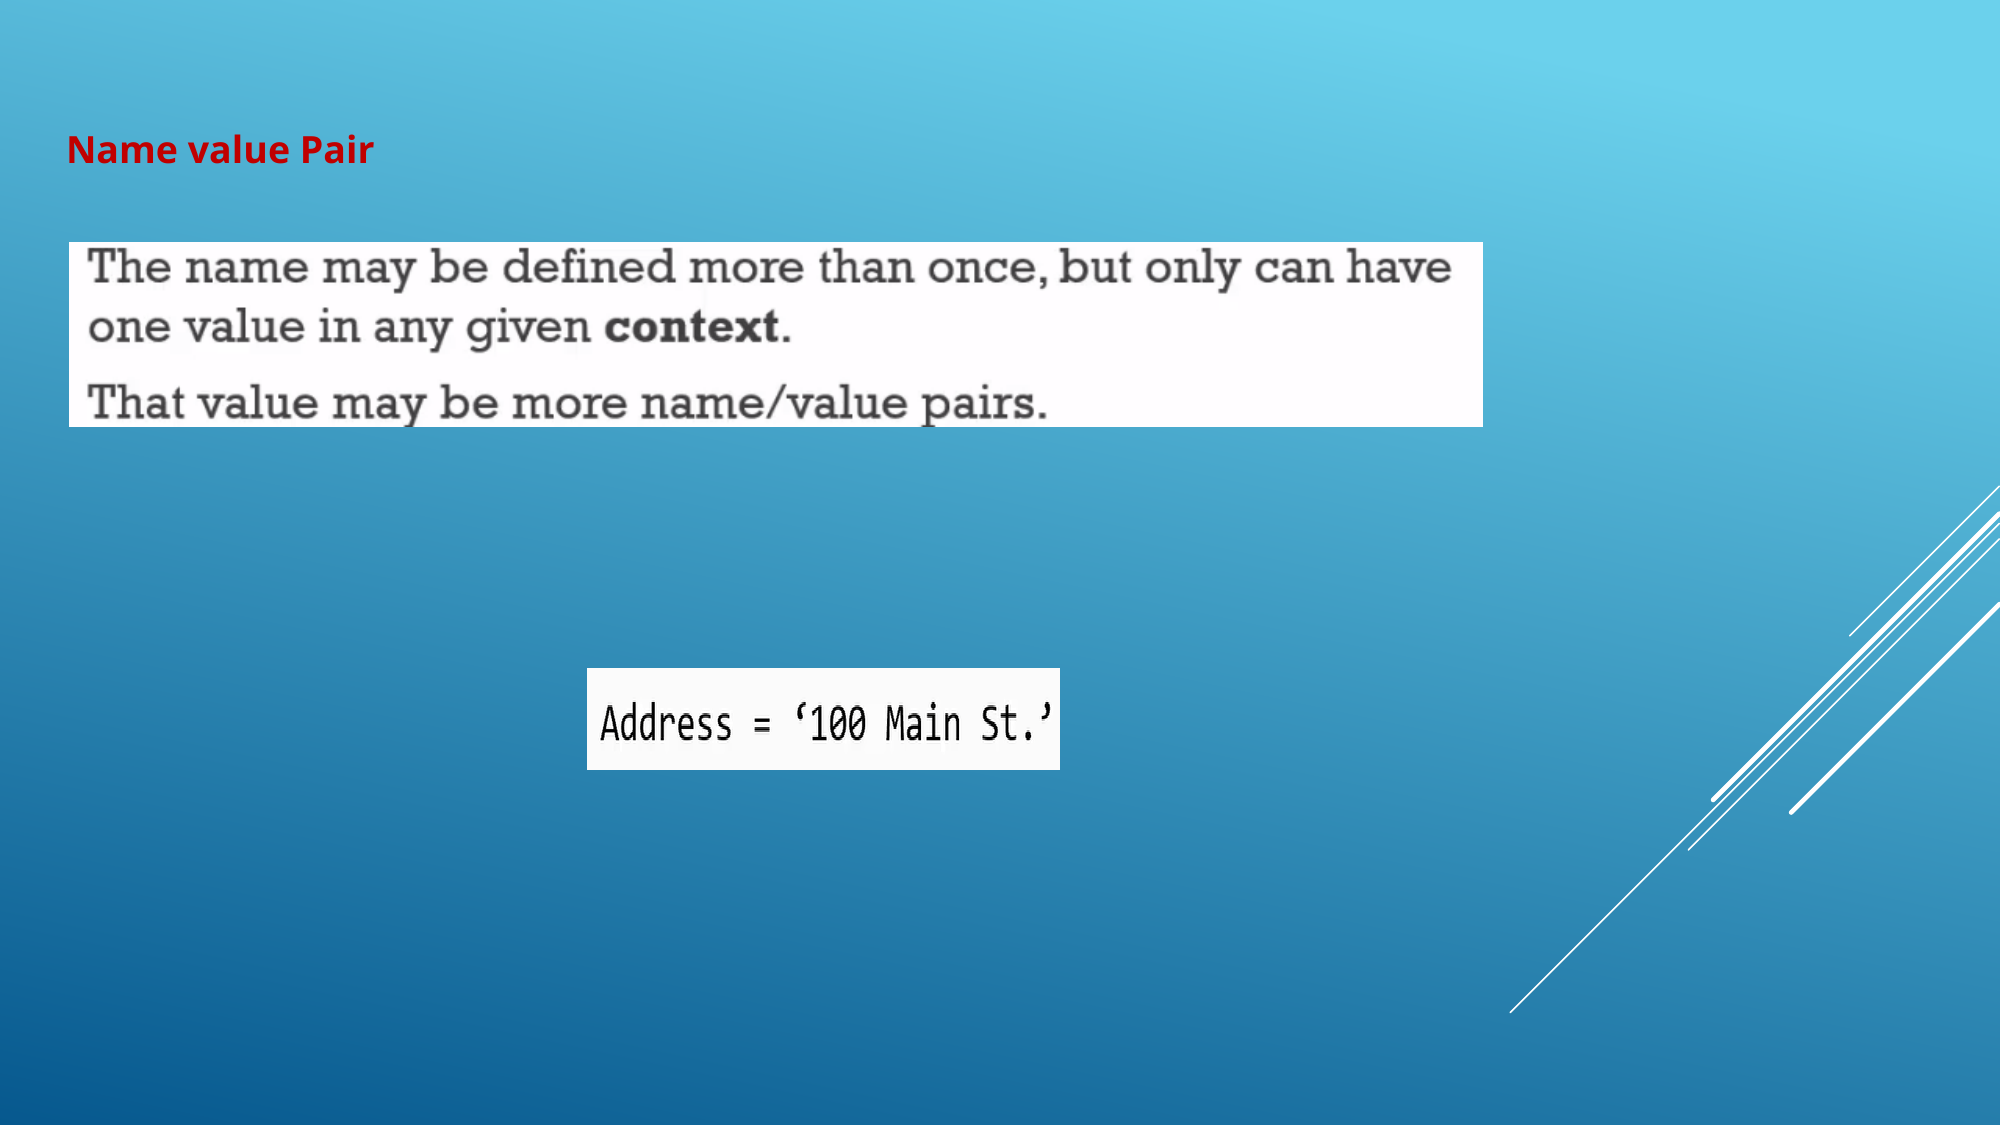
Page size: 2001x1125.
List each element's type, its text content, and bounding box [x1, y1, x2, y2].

picture [587, 667, 1060, 770]
text_box Name value Pair [51, 118, 400, 178]
picture [69, 241, 1483, 427]
